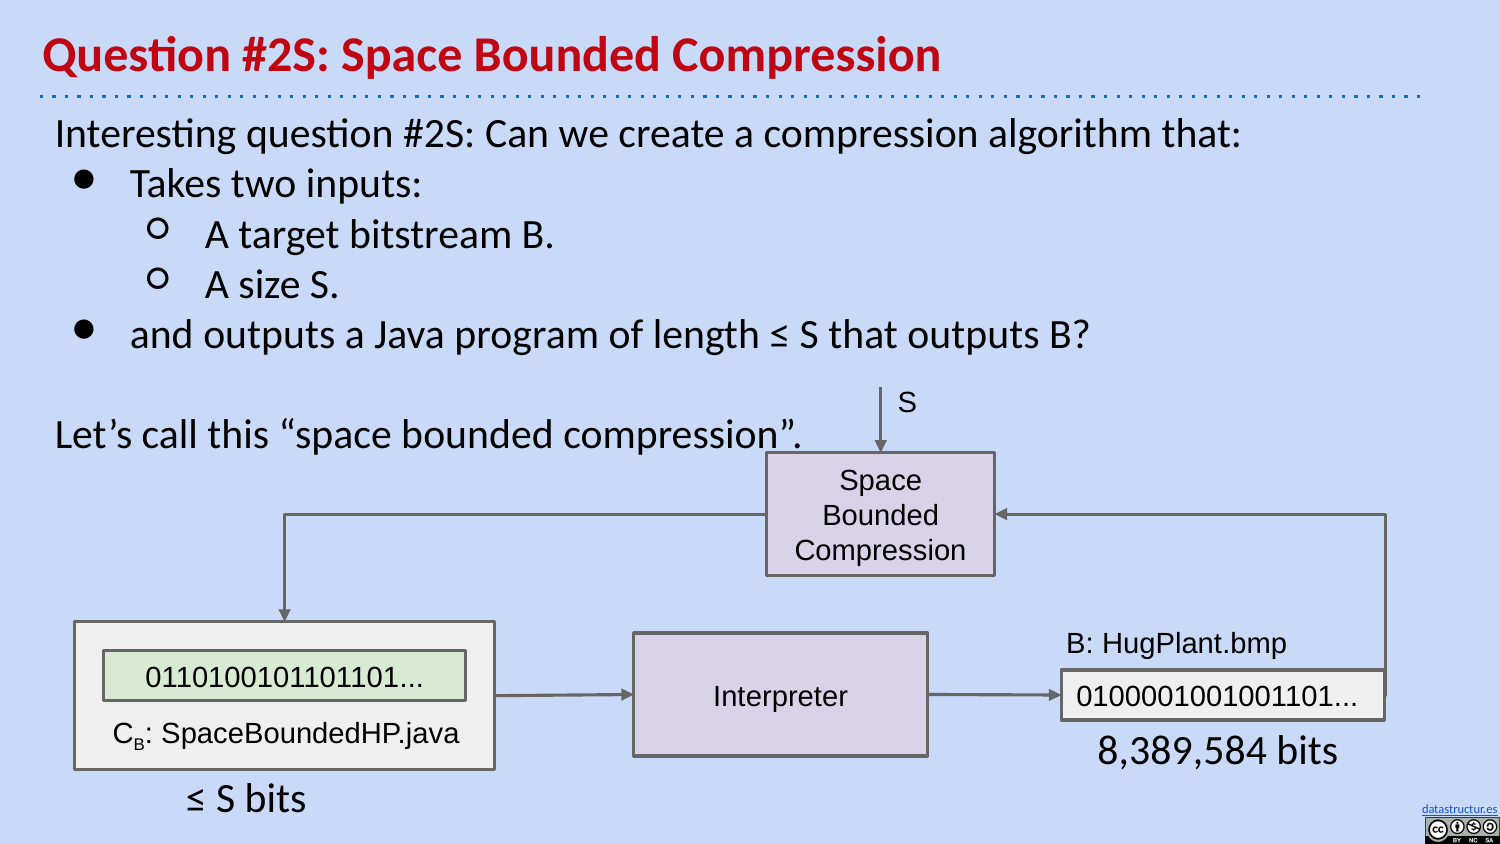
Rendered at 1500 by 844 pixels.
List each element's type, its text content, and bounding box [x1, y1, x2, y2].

list Interesting question #2S: Can we create a compression algorithm that: Takes two inputs: A target bitstream B. A size S. and outputs a Java program of length ≤ S that outputs B? Let’s call this “space bounded compression”. [39, 91, 1473, 773]
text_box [74, 621, 495, 831]
text_box Space Bounded Compression [766, 452, 995, 576]
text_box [1050, 608, 1457, 783]
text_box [284, 513, 767, 622]
text_box Interpreter [633, 633, 928, 756]
text_box S [882, 368, 1039, 425]
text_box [994, 513, 1385, 696]
picture [1425, 817, 1500, 844]
title Question #2S: Space Bounded Compression [27, 15, 1378, 97]
